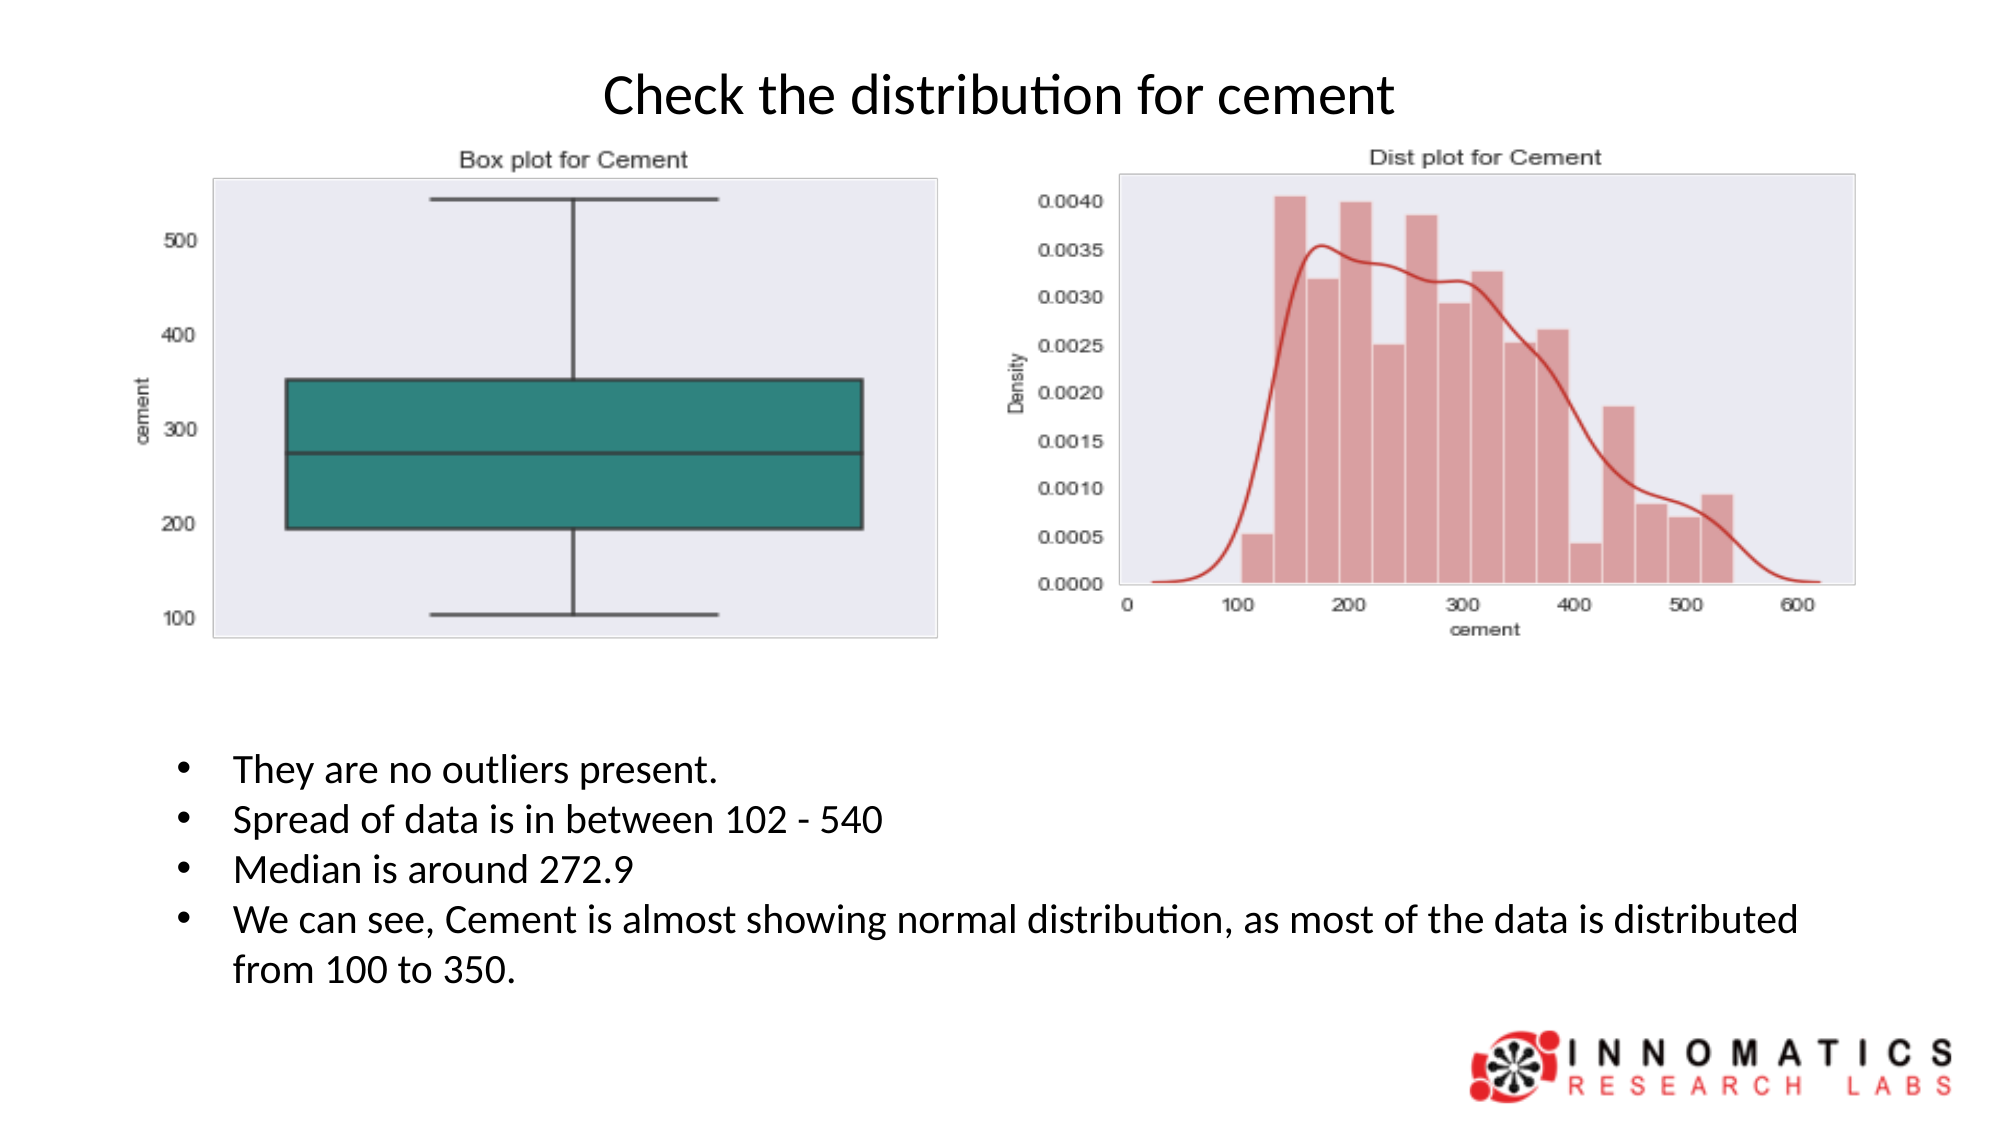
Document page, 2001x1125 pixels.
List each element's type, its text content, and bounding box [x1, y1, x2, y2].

text_box They are no outliers present. Spread of data is in between 102 - 540 Median is around 272.9 We can see, Cement is almost showing normal distribution, as most of the data is distributed from 100 to 350. [161, 734, 1875, 1000]
title Check the distribution for cement [137, 54, 1863, 138]
picture [119, 137, 951, 651]
picture [993, 137, 1869, 651]
picture [1445, 1014, 1975, 1125]
